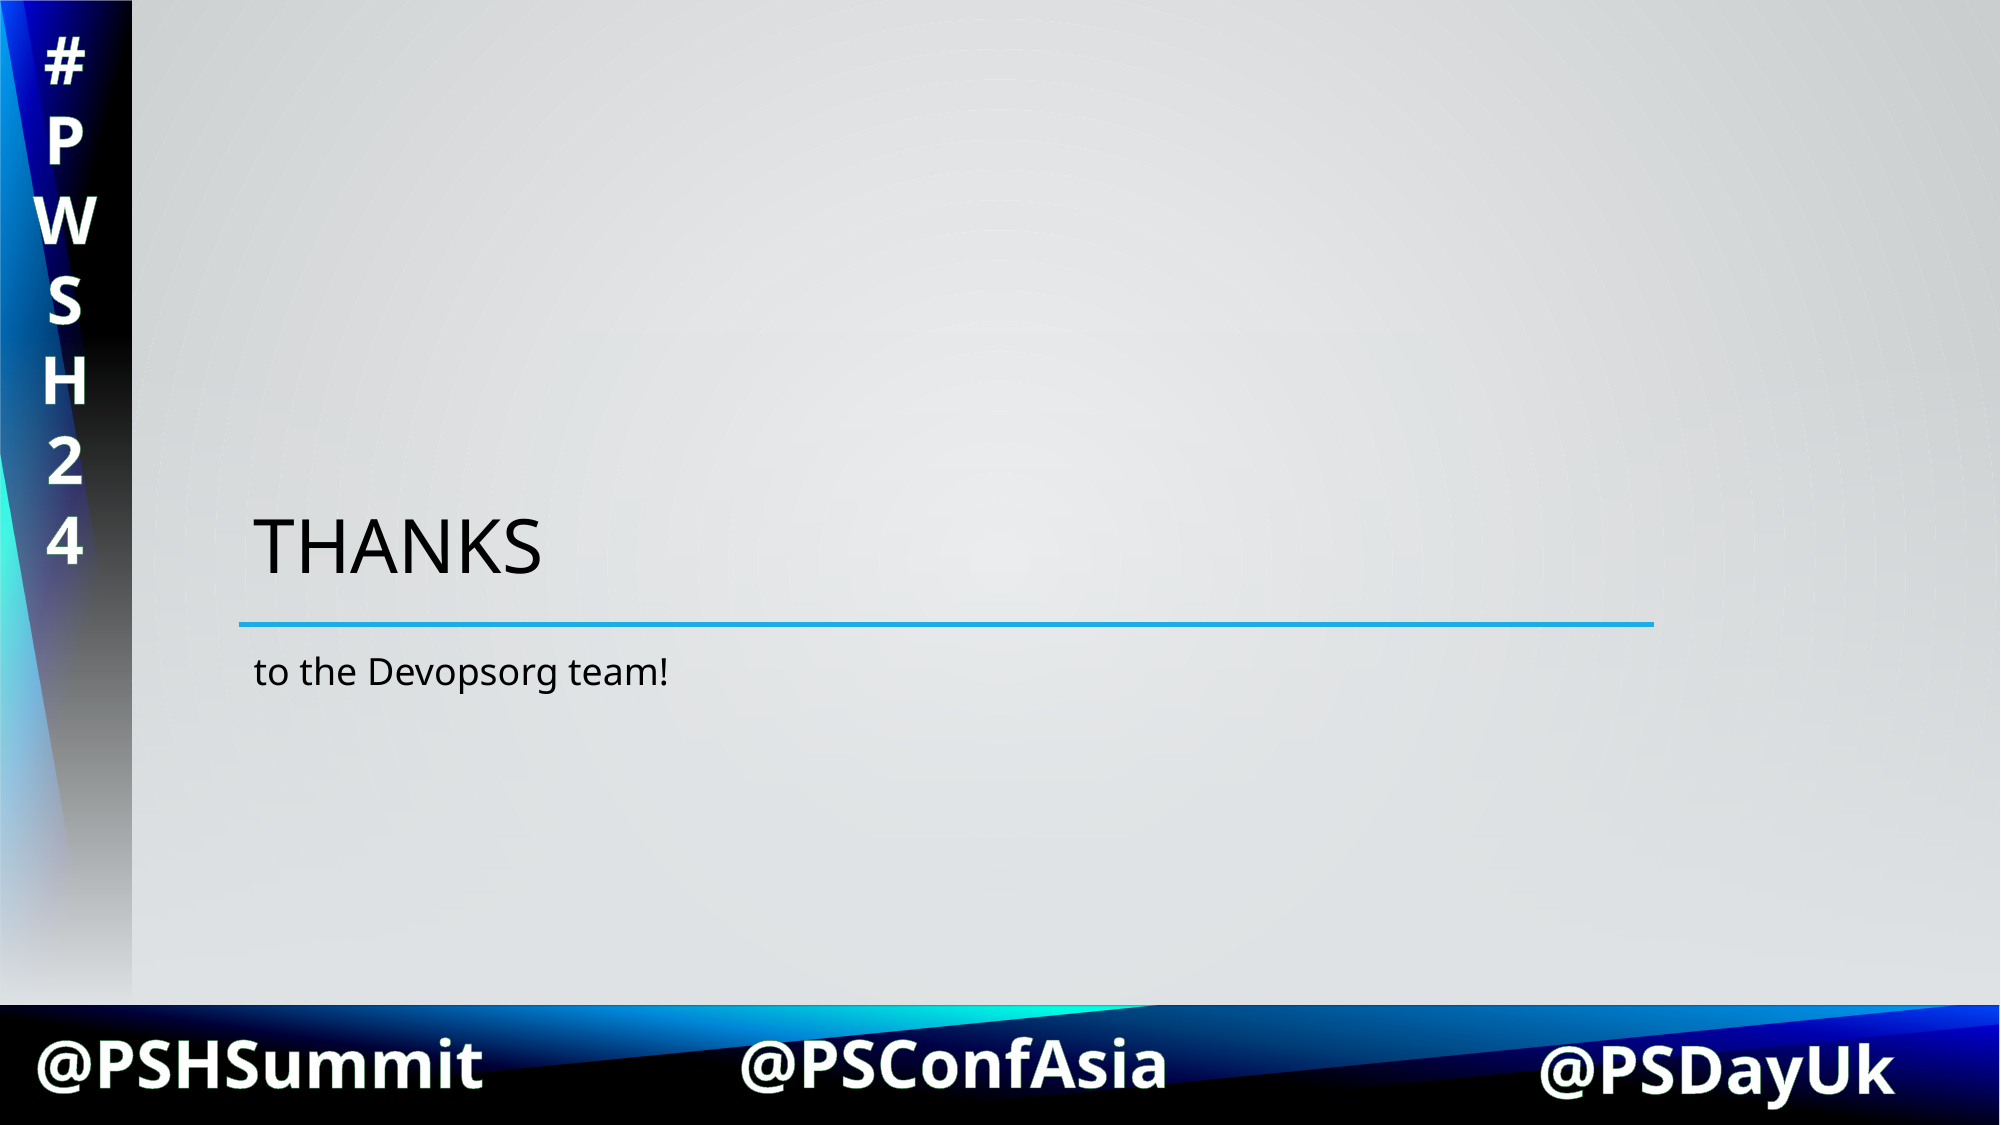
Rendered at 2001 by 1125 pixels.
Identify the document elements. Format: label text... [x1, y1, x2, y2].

picture [0, 1005, 1999, 1125]
picture [1, 2, 132, 396]
picture [56, 384, 74, 396]
list to the Devopsorg team! [238, 624, 1655, 791]
title Thanks [238, 288, 1657, 598]
